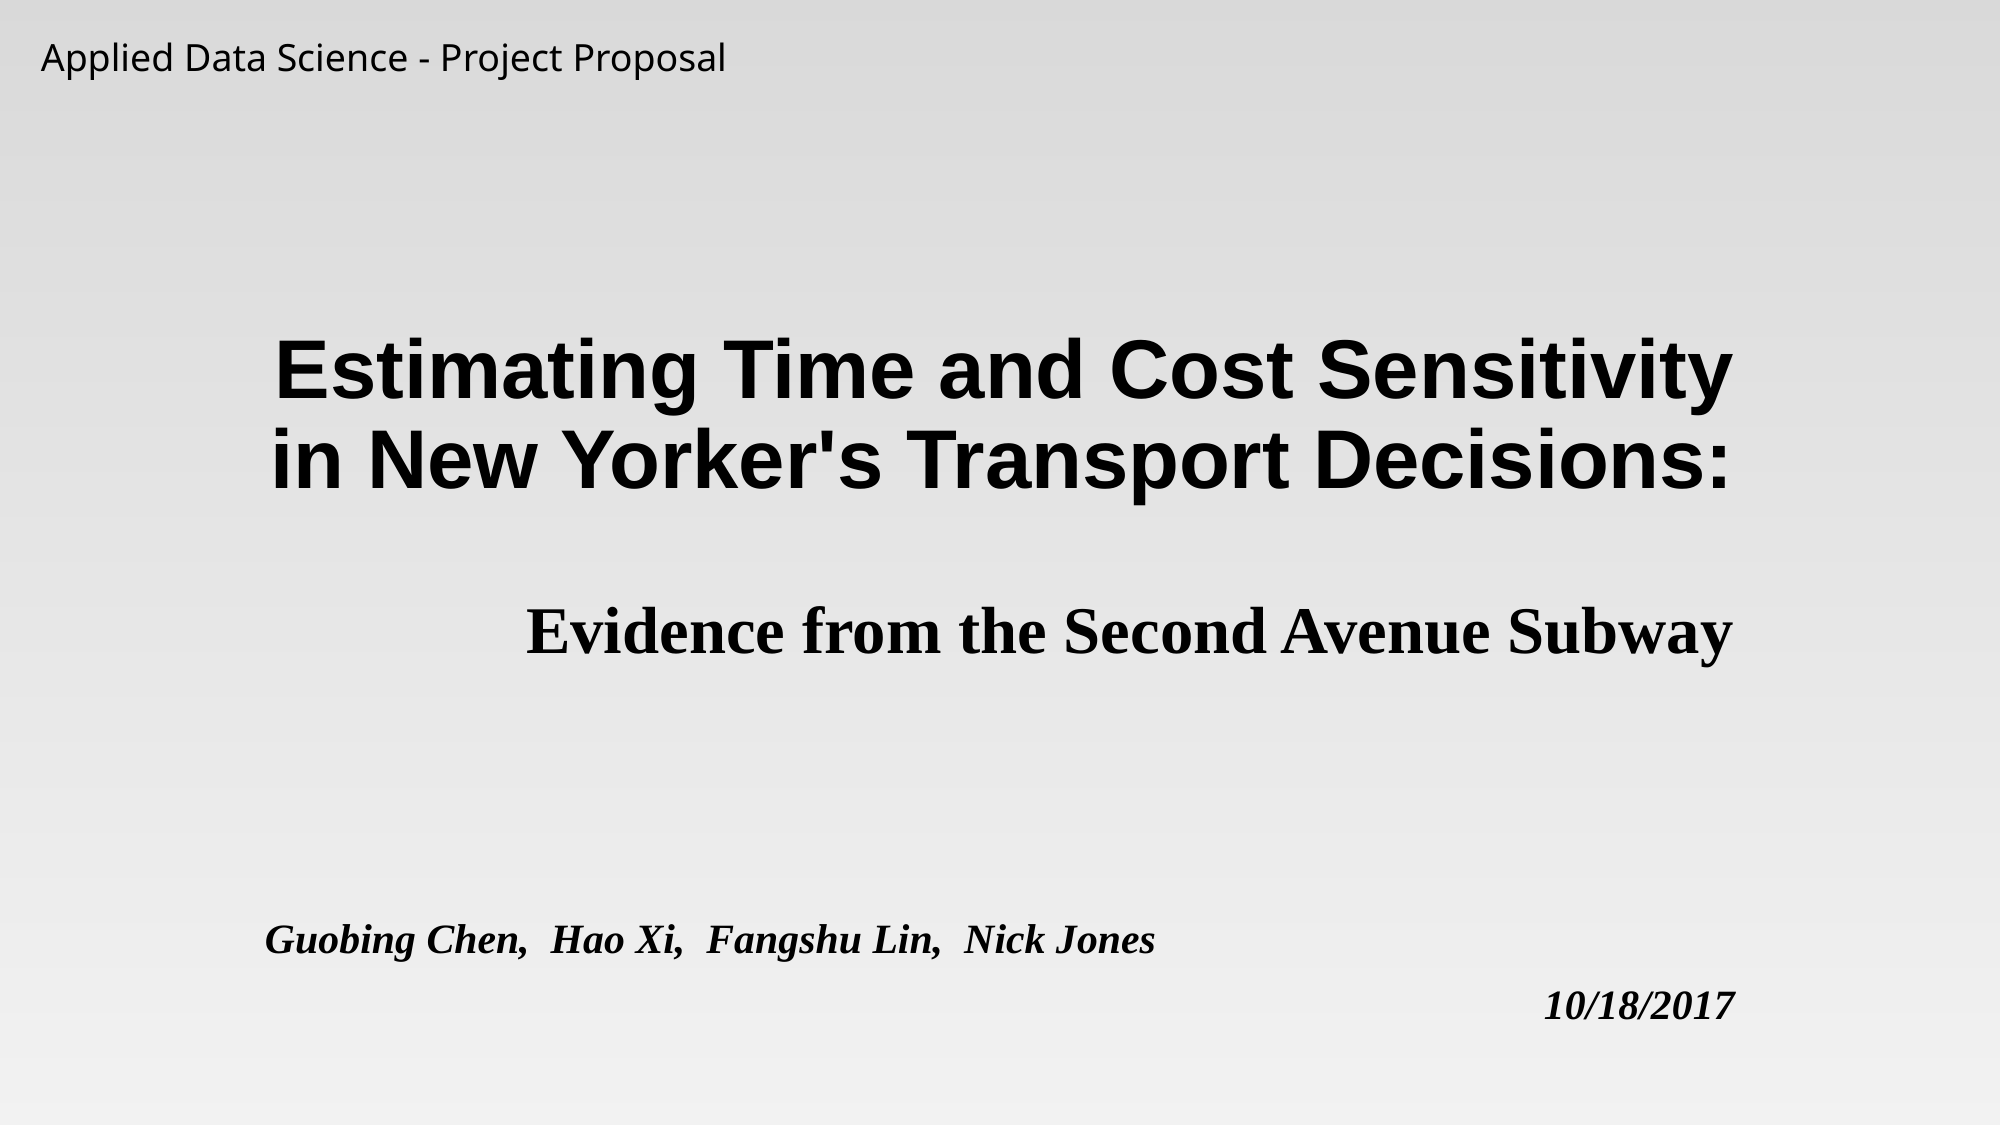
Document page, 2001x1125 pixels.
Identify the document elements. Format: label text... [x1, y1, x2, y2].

text_box Applied Data Science - Project Proposal [26, 26, 1007, 131]
subtitle Guobing Chen, Hao Xi, Fangshu Lin, Nick Jones 10/18/2017 [249, 910, 1750, 1058]
title Estimating Time and Cost Sensitivity in New Yorker's Transport Decisions: Evidence from the Second Avenue Subway [249, 308, 1750, 676]
